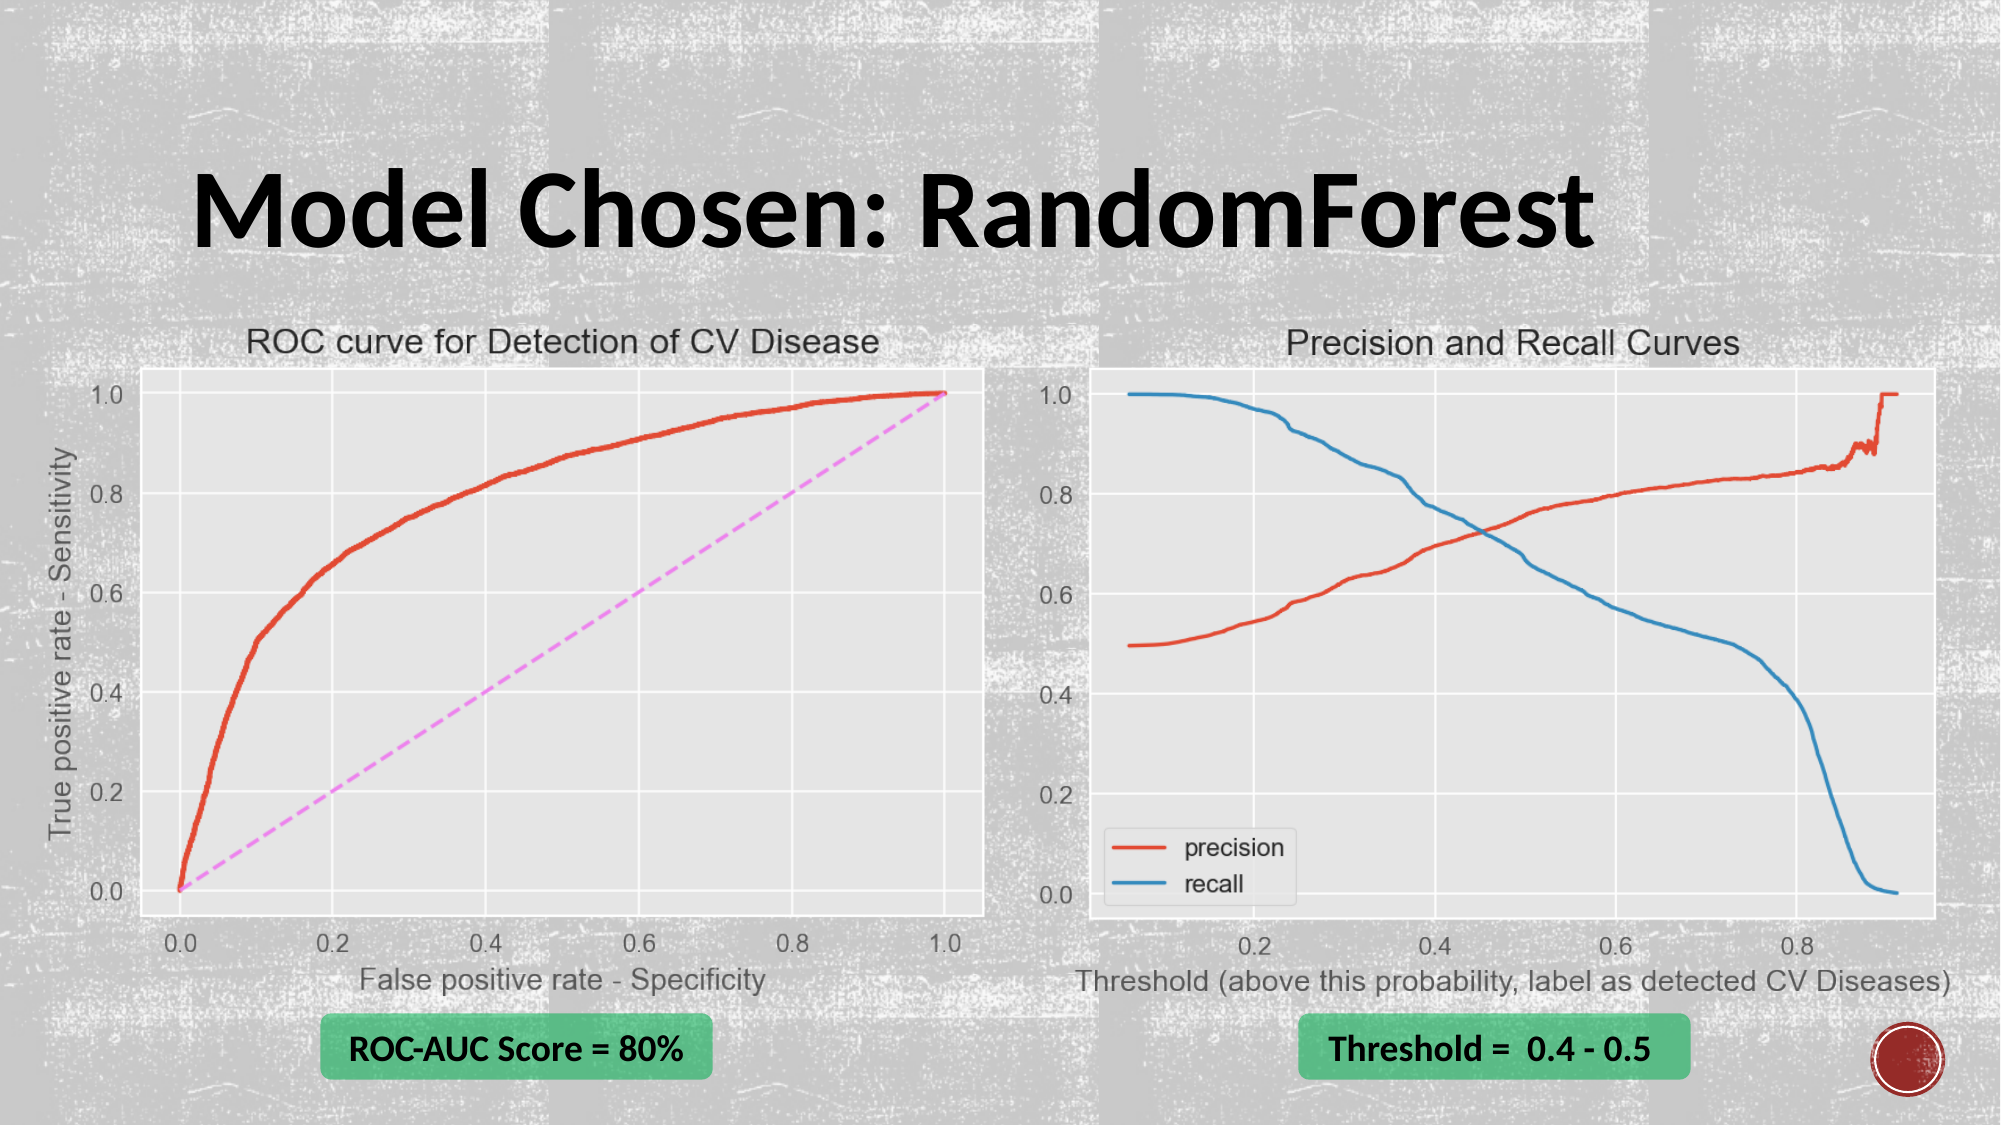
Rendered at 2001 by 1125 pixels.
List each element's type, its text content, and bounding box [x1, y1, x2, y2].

text_box Threshold = 0.4 - 0.5 [1298, 1014, 1691, 1080]
title Model Chosen: RandomForest [175, 79, 1826, 344]
picture [32, 311, 1001, 1014]
picture [1020, 311, 1969, 1014]
text_box ROC-AUC Score = 80% [320, 1014, 713, 1080]
